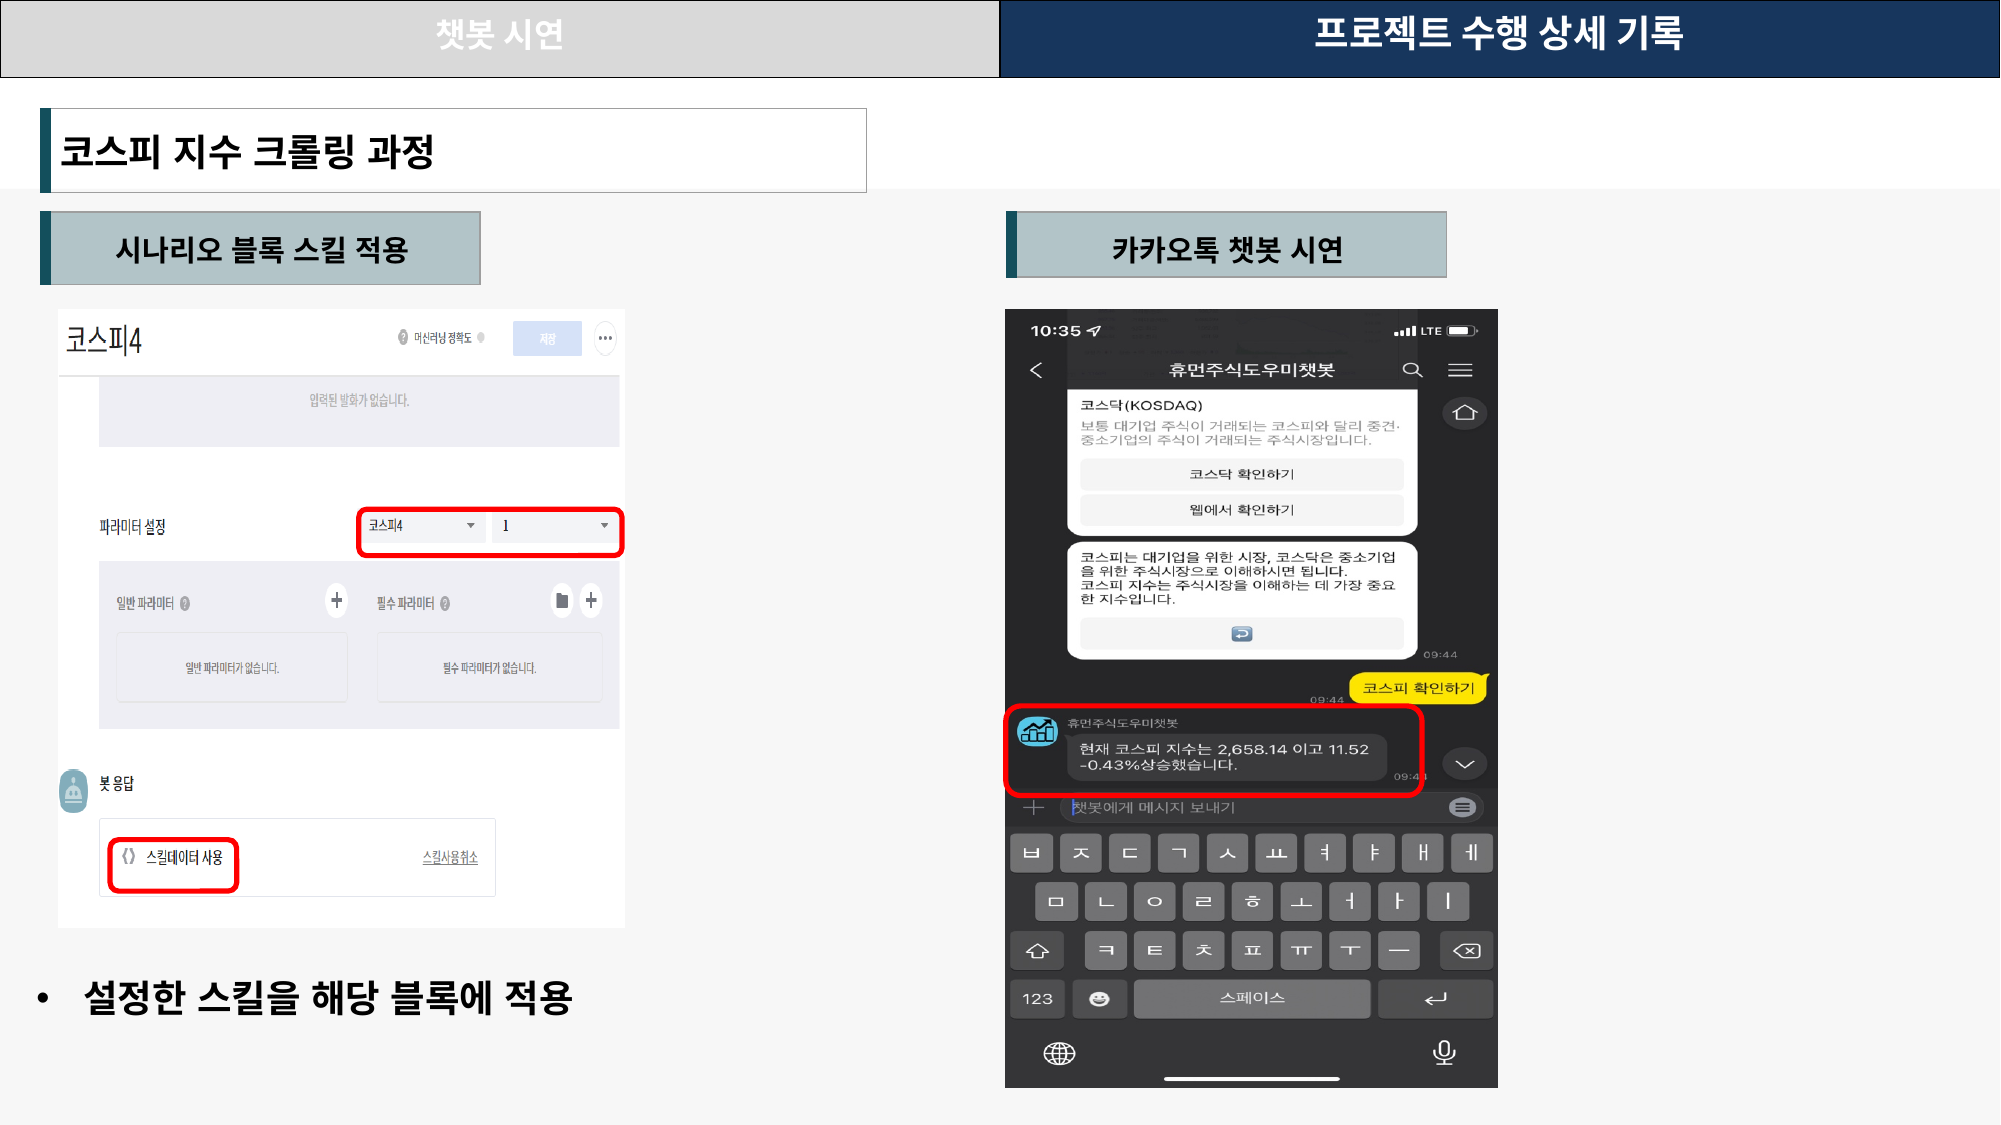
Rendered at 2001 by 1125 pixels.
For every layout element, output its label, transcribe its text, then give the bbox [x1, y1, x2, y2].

table_header 시나리오 블록 스킬 적용 [51, 213, 479, 284]
table_header 프로젝트 수행 상세 기록 [1001, 1, 1999, 77]
table_header 챗봇 시연 [1, 1, 999, 77]
picture [1005, 309, 1498, 1088]
table_header 코스피 지수 크롤링 과정 [51, 109, 866, 192]
text_box [0, 188, 2000, 1125]
text_box 설정한 스킬을 해당 블록에 적용 [21, 945, 706, 1096]
picture [58, 309, 625, 928]
table_header 카카오톡 챗봇 시연 [1017, 213, 1446, 276]
